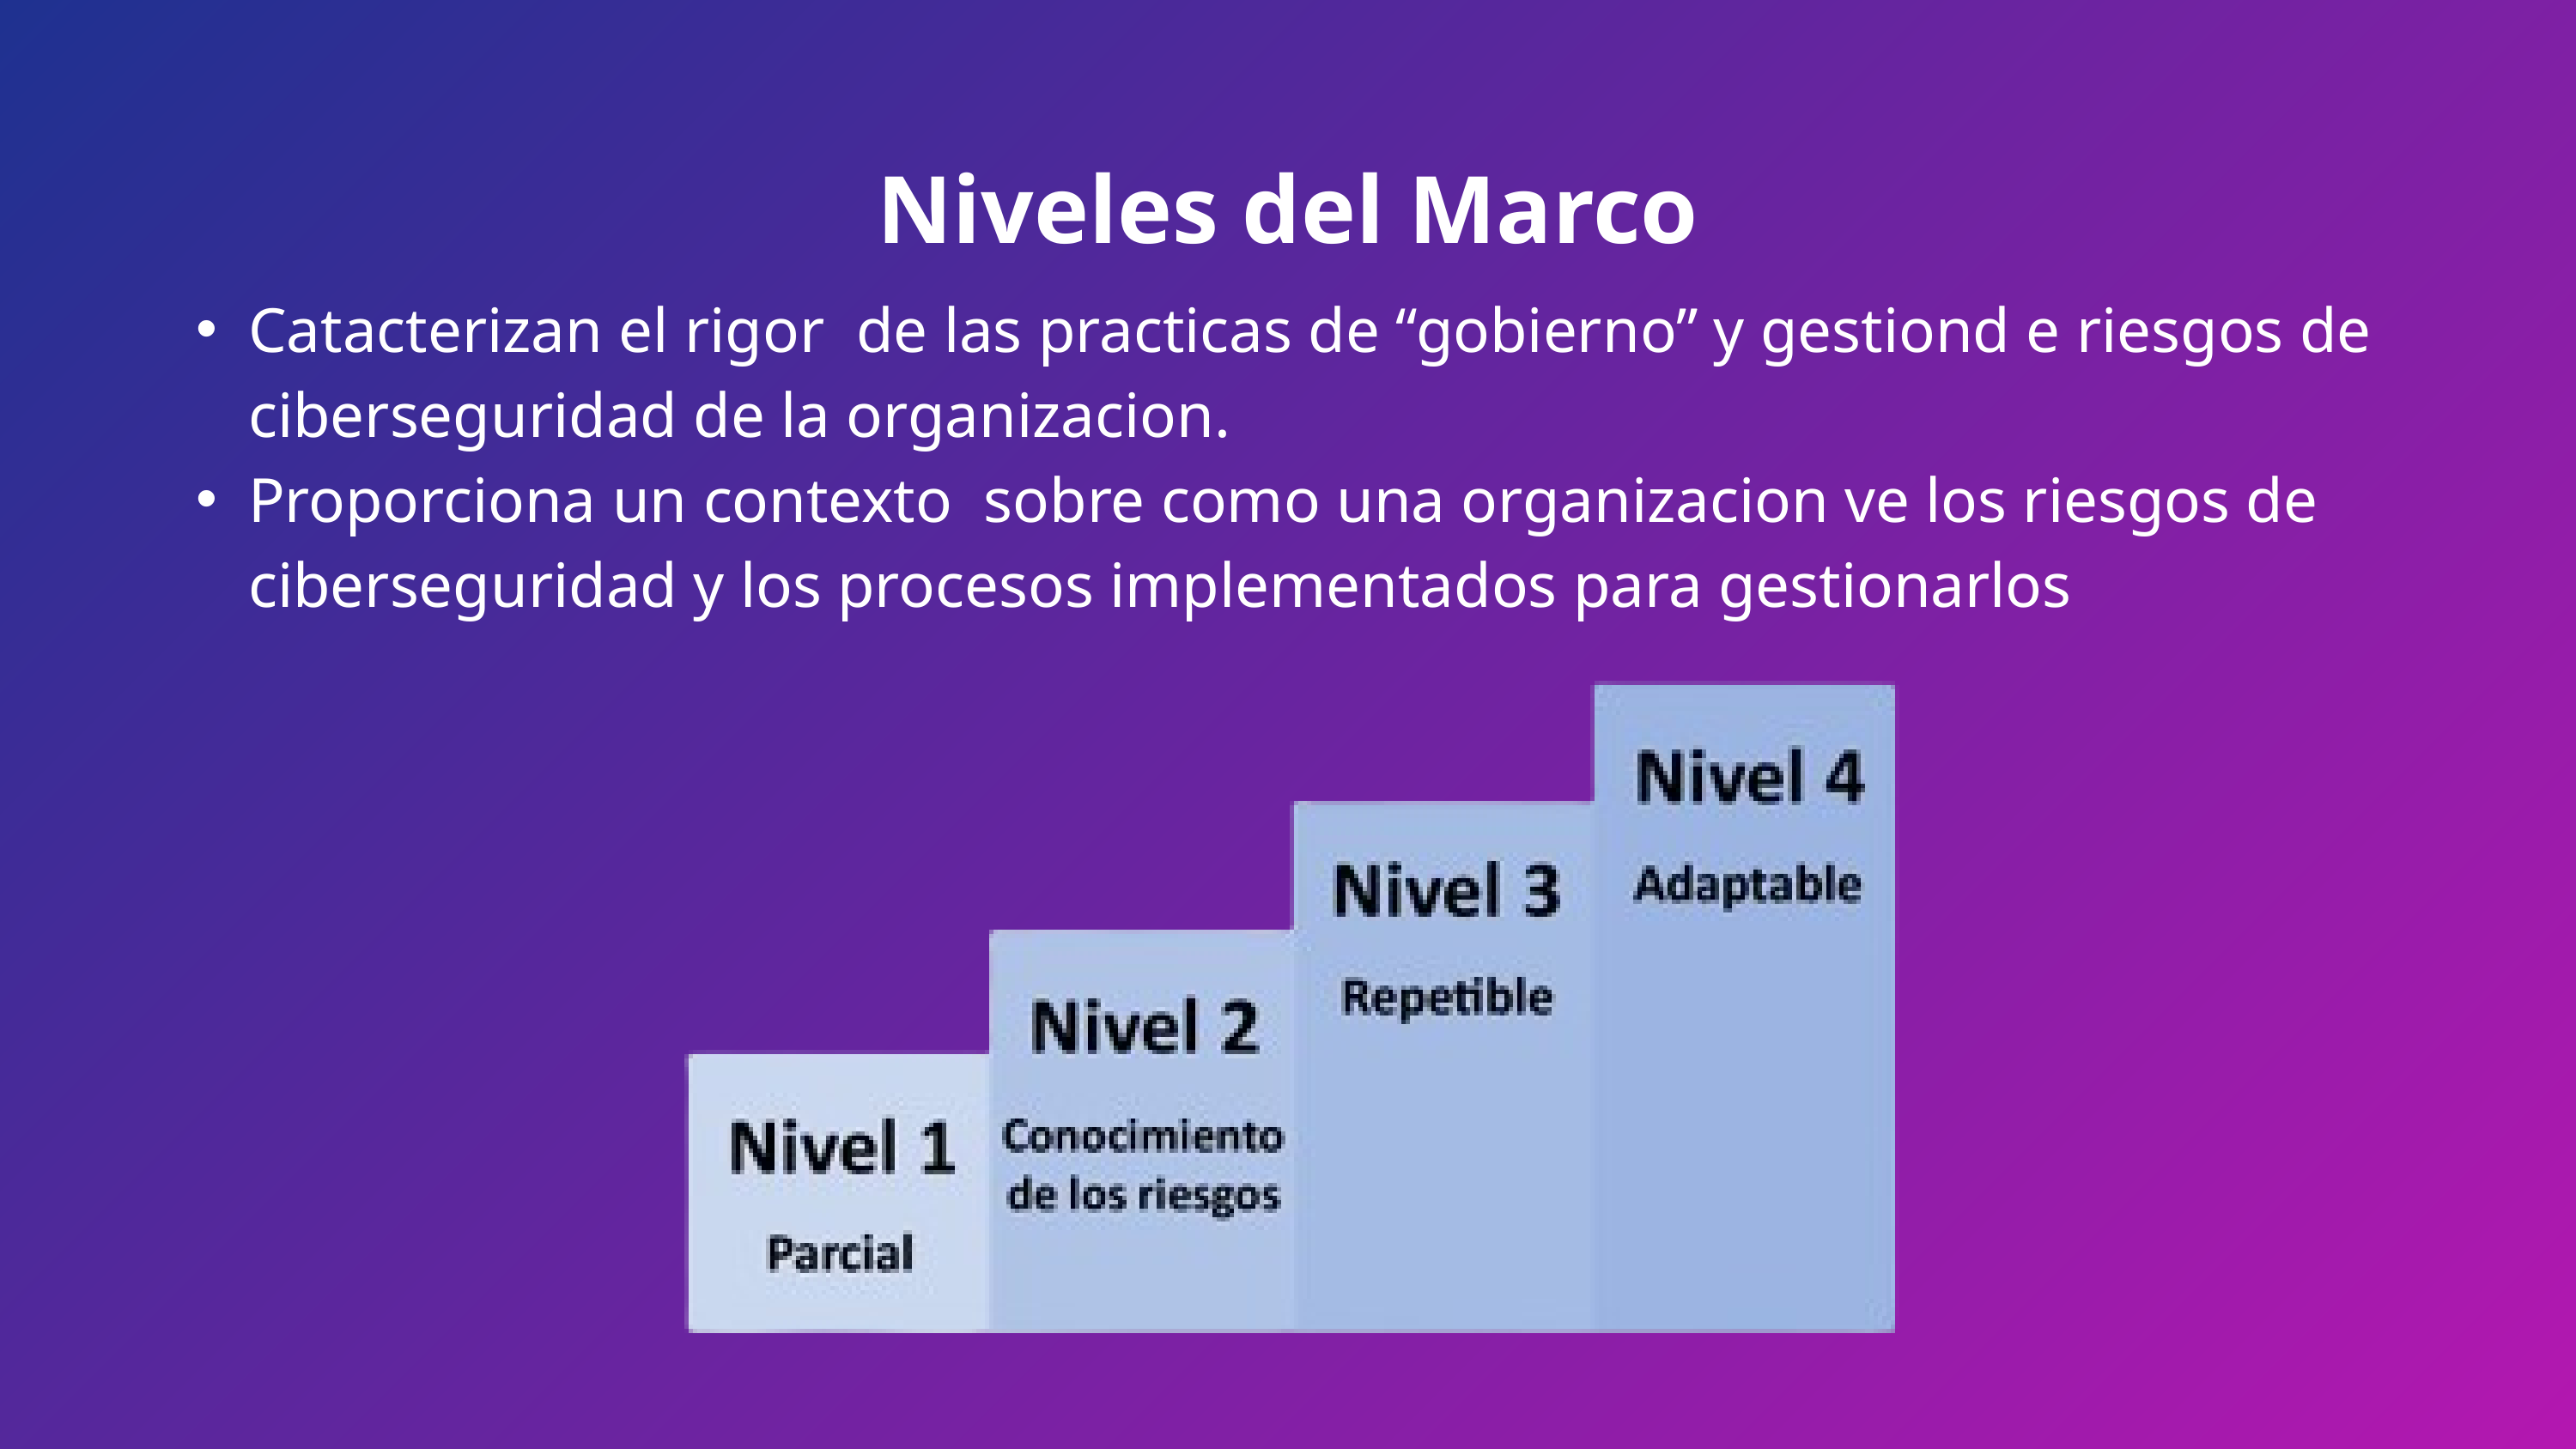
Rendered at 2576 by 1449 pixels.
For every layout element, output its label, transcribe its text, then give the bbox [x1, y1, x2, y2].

text_box Catacterizan el rigor de las practicas de “gobierno” y gestiond e riesgos de ciberseguridad de la organizacion. Proporciona un contexto sobre como una organizacion ve los riesgos de ciberseguridad y los procesos implementados para gestionarlos [144, 279, 2432, 620]
text_box [629, 646, 1947, 1351]
text_box Niveles del Marco [876, 131, 1700, 262]
